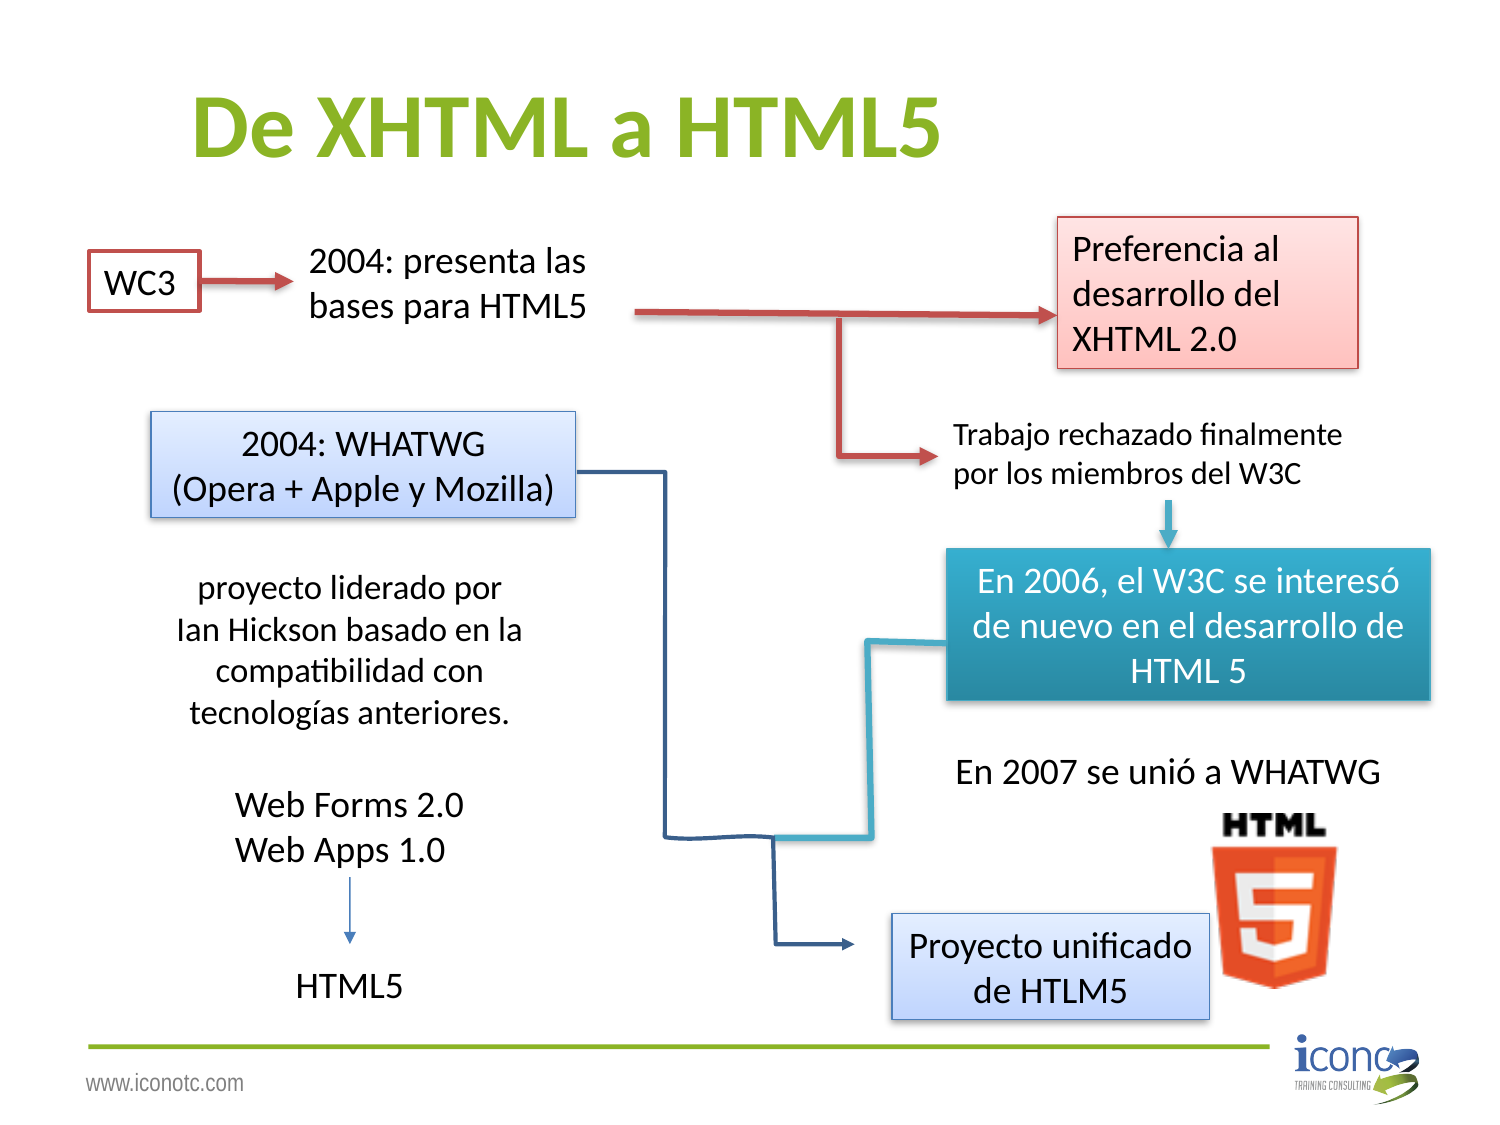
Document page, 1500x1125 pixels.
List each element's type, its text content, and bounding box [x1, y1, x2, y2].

text_box Proyecto unificado de HTLM5 [891, 913, 1210, 1020]
text_box HTML5 [280, 953, 419, 1014]
picture [1293, 1033, 1420, 1106]
text_box proyecto liderado por Ian Hickson basado en la compatibilidad con tecnologías anteriores. [159, 557, 540, 740]
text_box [634, 311, 1058, 316]
text_box 2004: presenta las bases para HTML5 [293, 228, 631, 335]
title De XHTML a HTML5 [163, 44, 974, 197]
text_box [576, 469, 776, 841]
text_box Web Forms 2.0 Web Apps 1.0 [220, 772, 480, 877]
text_box 2004: WHATWG (Opera + Apple y Mozilla) [150, 411, 576, 518]
text_box Trabajo rechazado finalmente por los miembros del W3C [938, 405, 1399, 501]
text_box [836, 324, 939, 466]
text_box En 2007 se unió a WHATWG [930, 739, 1407, 814]
text_box En 2006, el W3C se interesó de nuevo en el desarrollo de HTML 5 [946, 548, 1431, 701]
picture [1187, 813, 1363, 989]
text_box [774, 637, 947, 842]
text_box Preferencia al desarrollo del XHTML 2.0 [1057, 216, 1359, 369]
text_box WC3 [87, 249, 202, 313]
text_box [771, 838, 855, 951]
